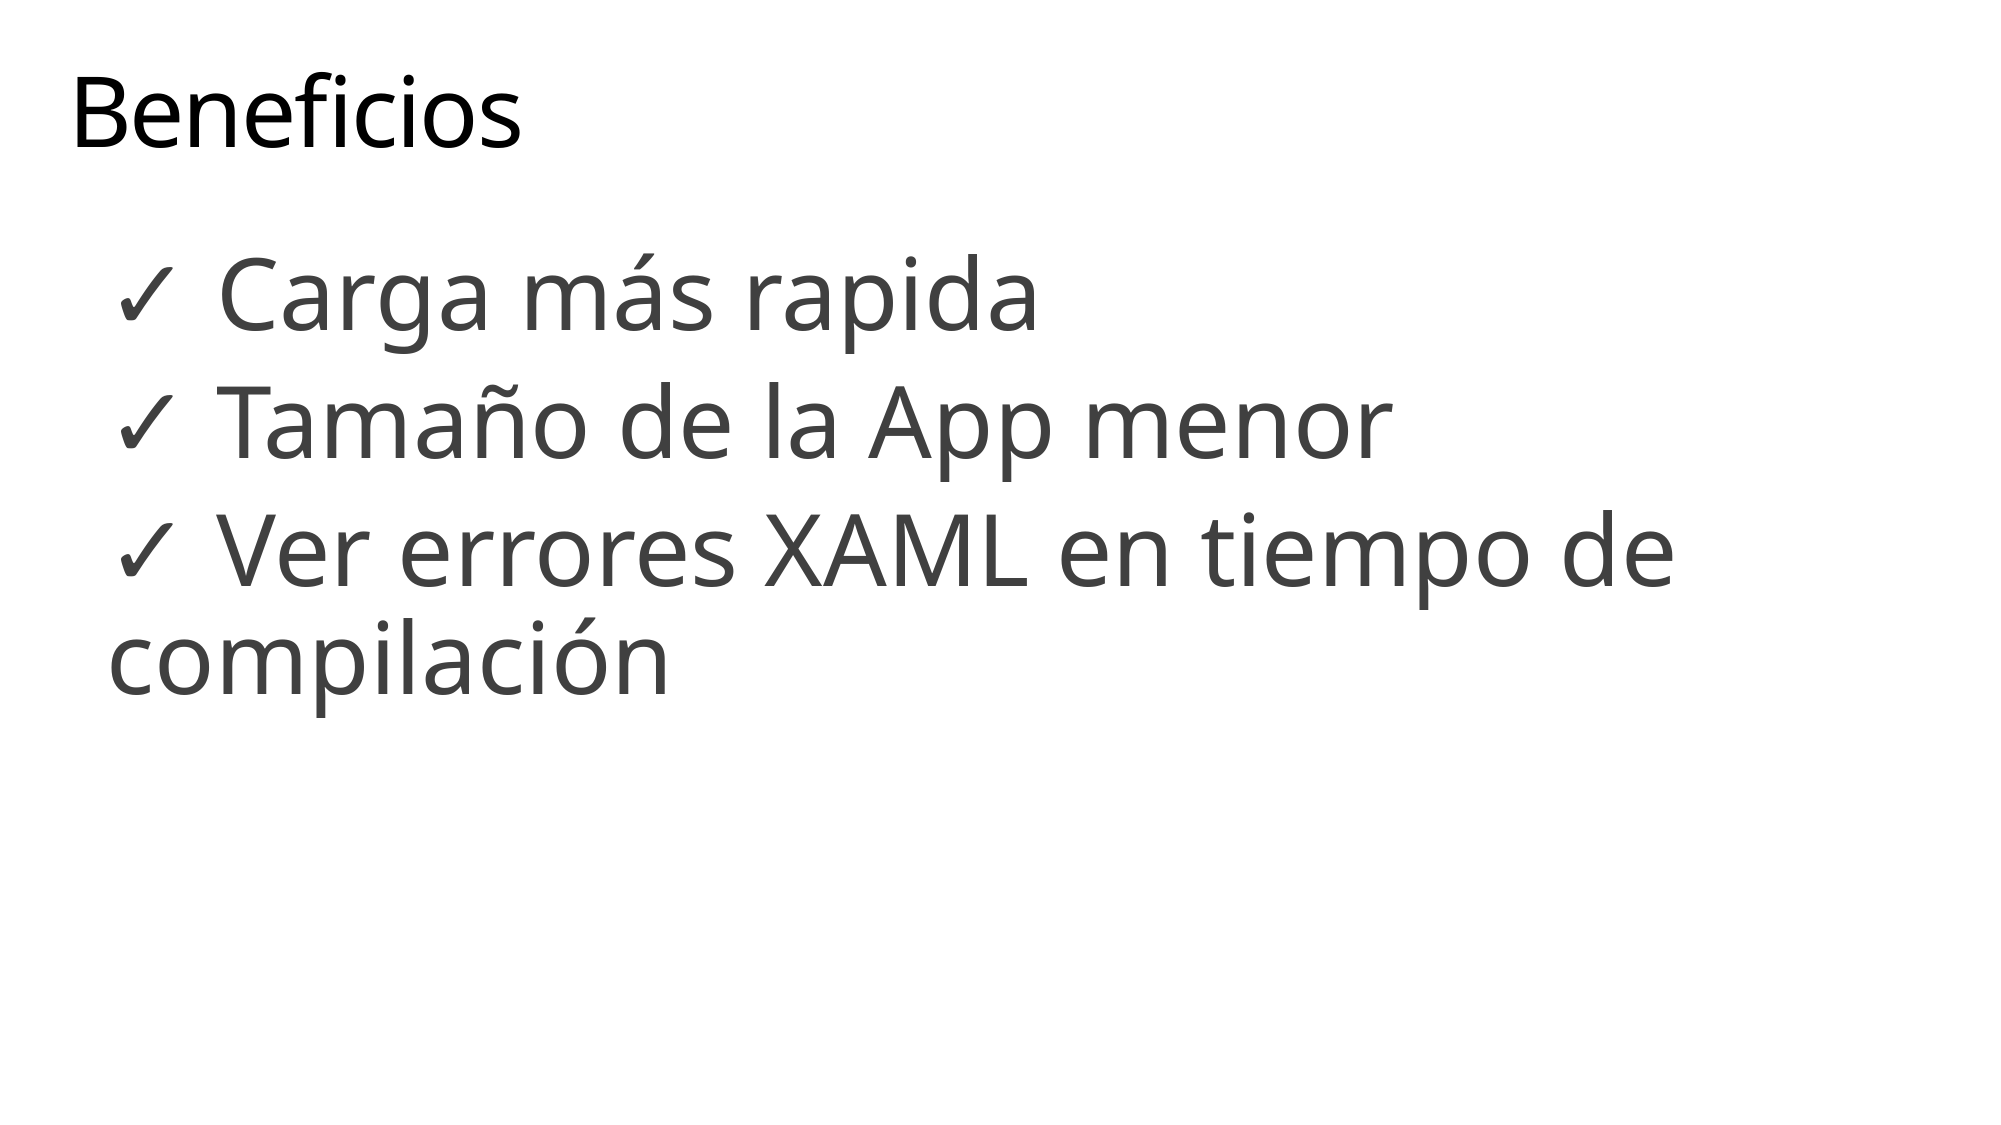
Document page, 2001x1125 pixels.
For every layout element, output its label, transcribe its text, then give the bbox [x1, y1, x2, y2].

title Beneficios [44, 47, 1957, 196]
text_box ✓ Carga más rapida ✓ Tamaño de la App menor ✓ Ver errores XAML en tiempo de compilación [59, 214, 1941, 747]
